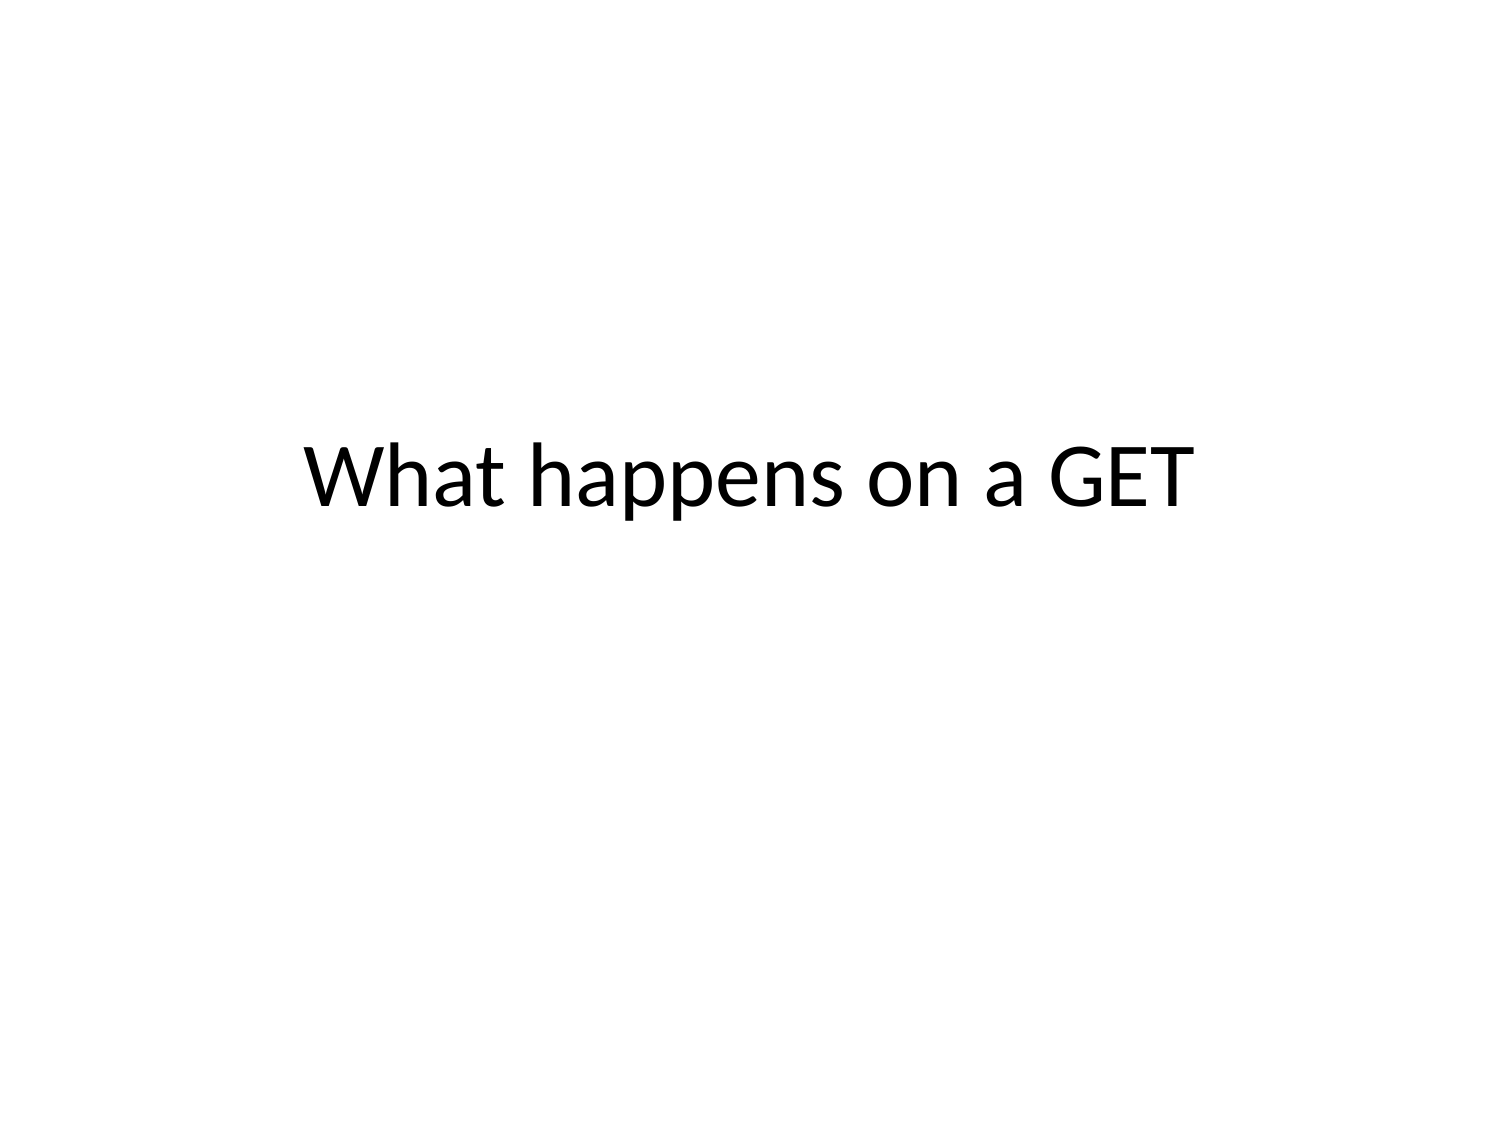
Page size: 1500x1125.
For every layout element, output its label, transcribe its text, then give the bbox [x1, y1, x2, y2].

title What happens on a GET [112, 349, 1388, 591]
